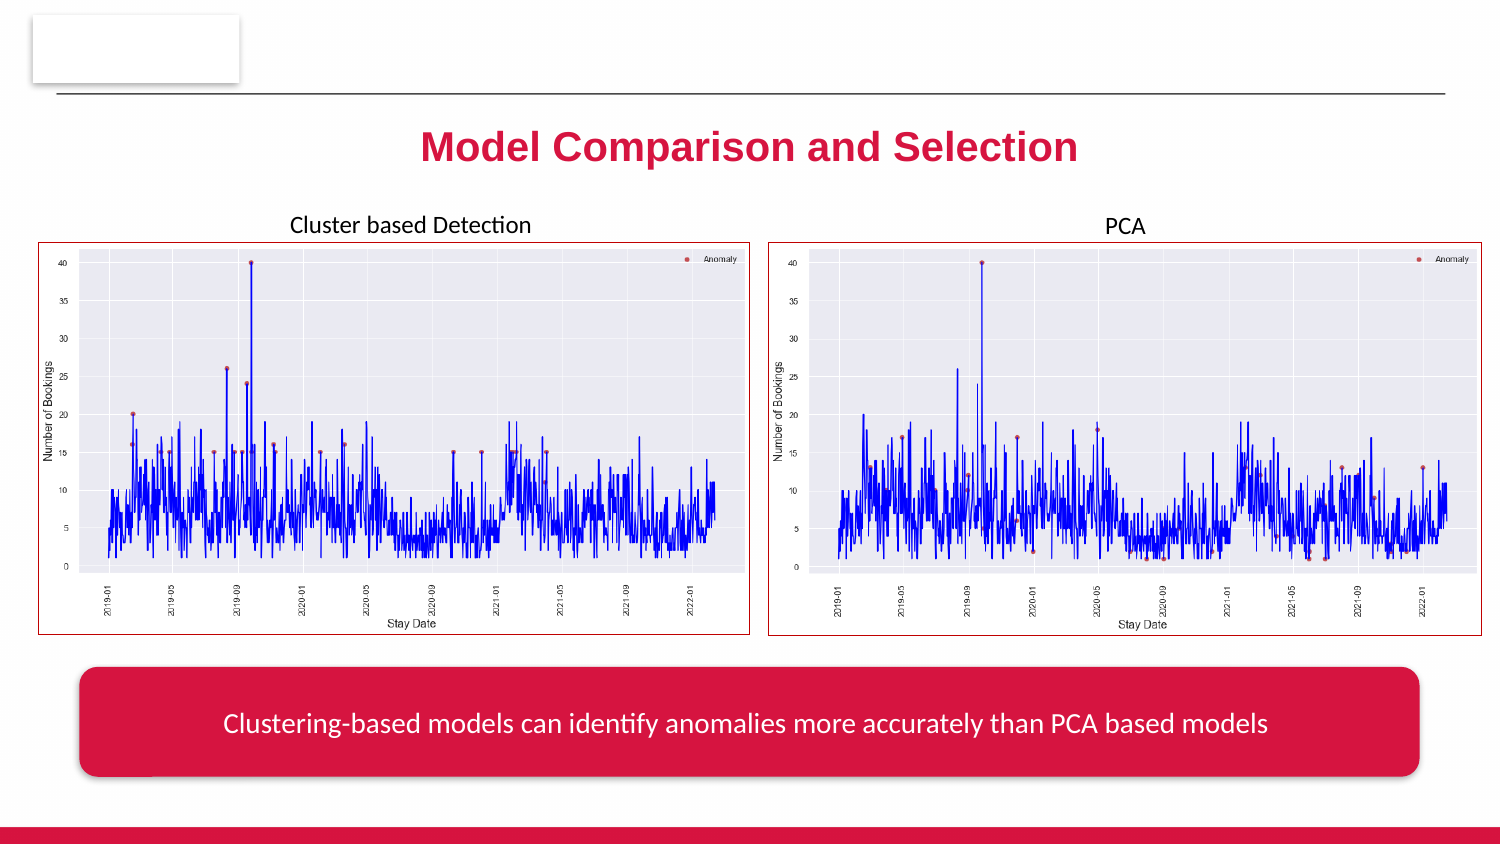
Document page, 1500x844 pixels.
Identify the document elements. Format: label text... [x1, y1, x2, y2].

text_box Model Comparison and Selection [54, 117, 1445, 173]
text_box Clustering-based models can identify anomalies more accurately than PCA based models [78, 666, 1421, 778]
picture [0, 0, 1500, 844]
text_box PCA [826, 202, 1425, 240]
text_box Cluster based Detection [241, 201, 581, 240]
